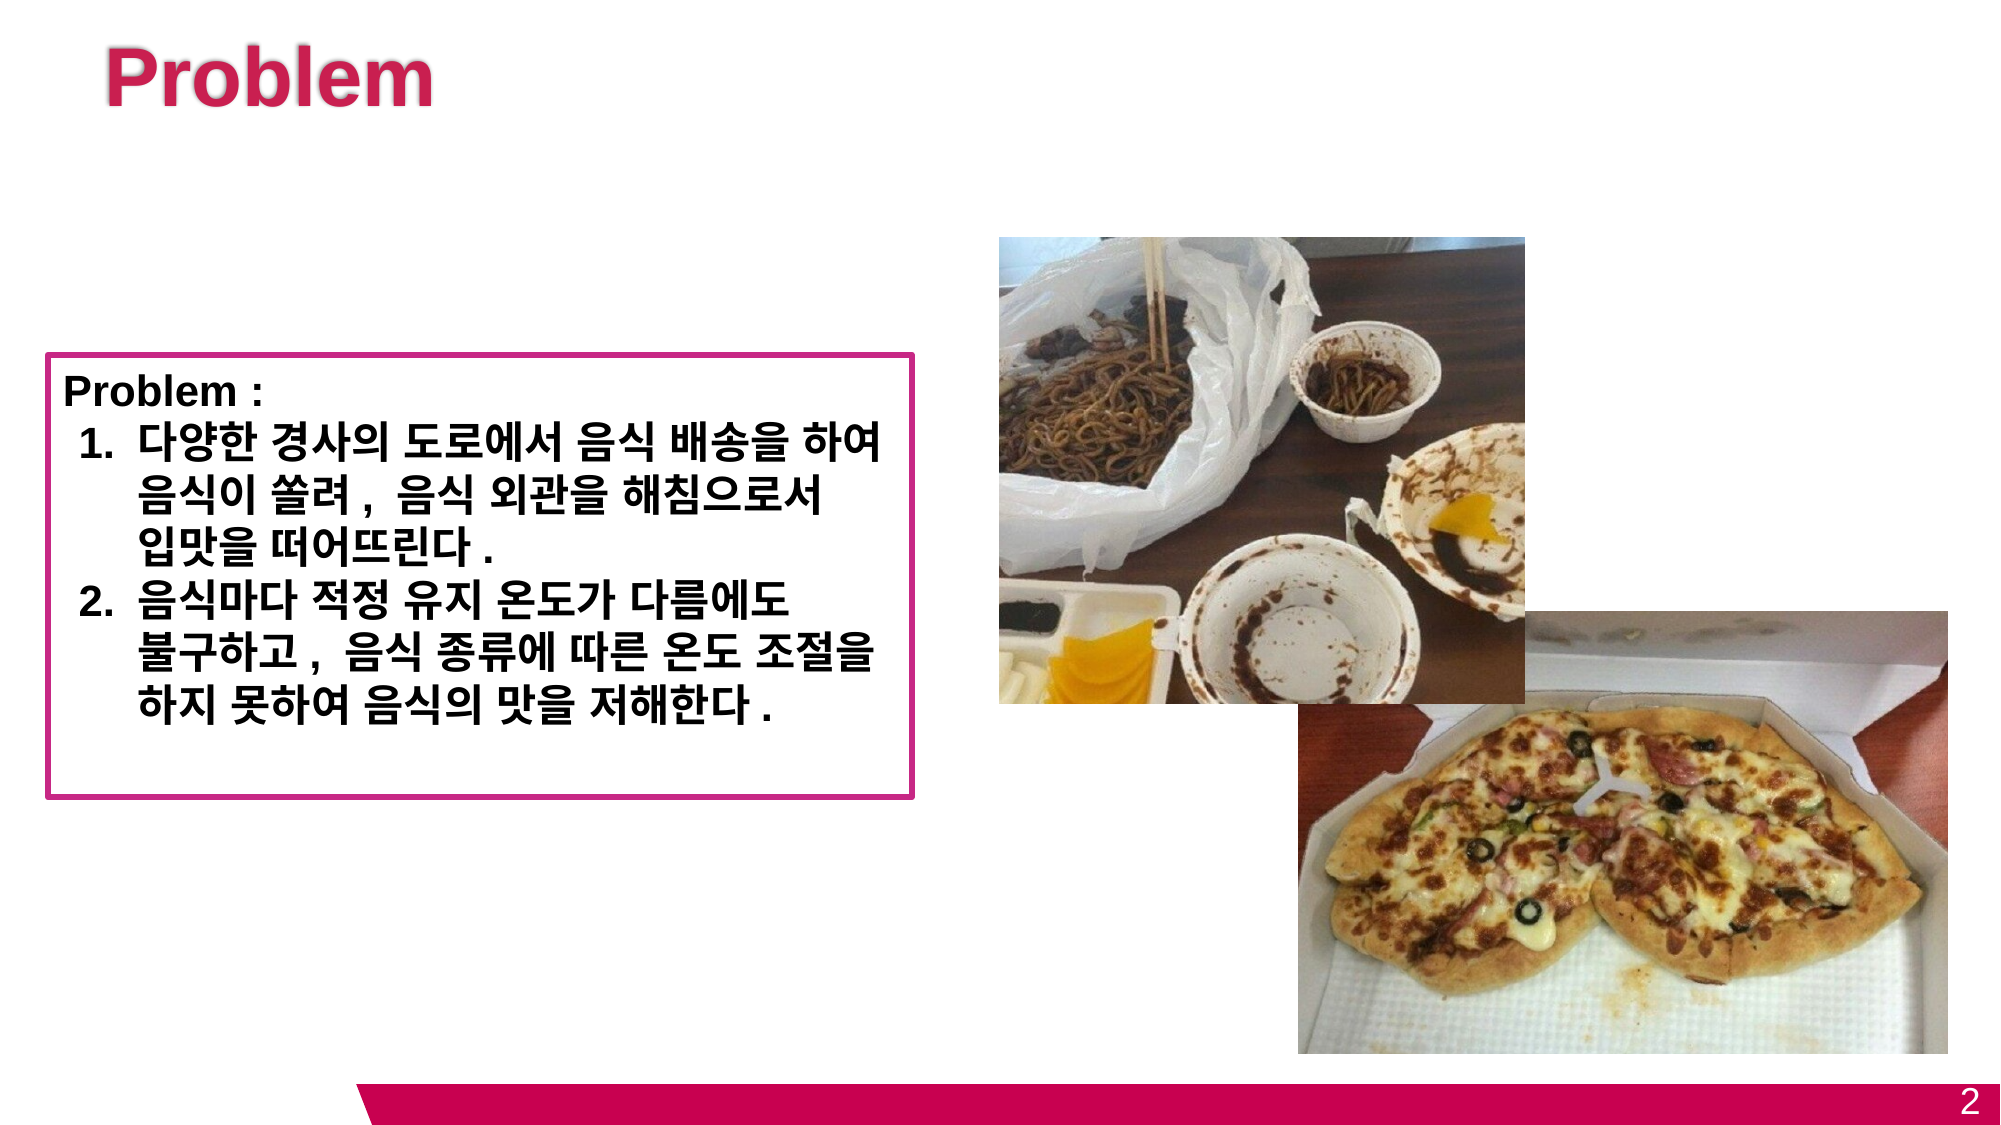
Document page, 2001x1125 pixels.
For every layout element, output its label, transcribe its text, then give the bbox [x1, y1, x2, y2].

picture [999, 237, 1949, 1054]
slide_number 2 [1872, 1069, 1996, 1125]
text_box Problem : 다양한 경사의 도로에서 음식 배송을 하여 음식이 쏠려, 음식 외관을 해침으로서 입맛을 떠어뜨린다. 음식마다 적정 유지 온도가 다름에도 불구하고, 음식 종류에 따른 온도 조절을 하지 못하여 음식의 맛을 저해한다. [48, 354, 912, 798]
title Problem [89, 0, 1473, 167]
